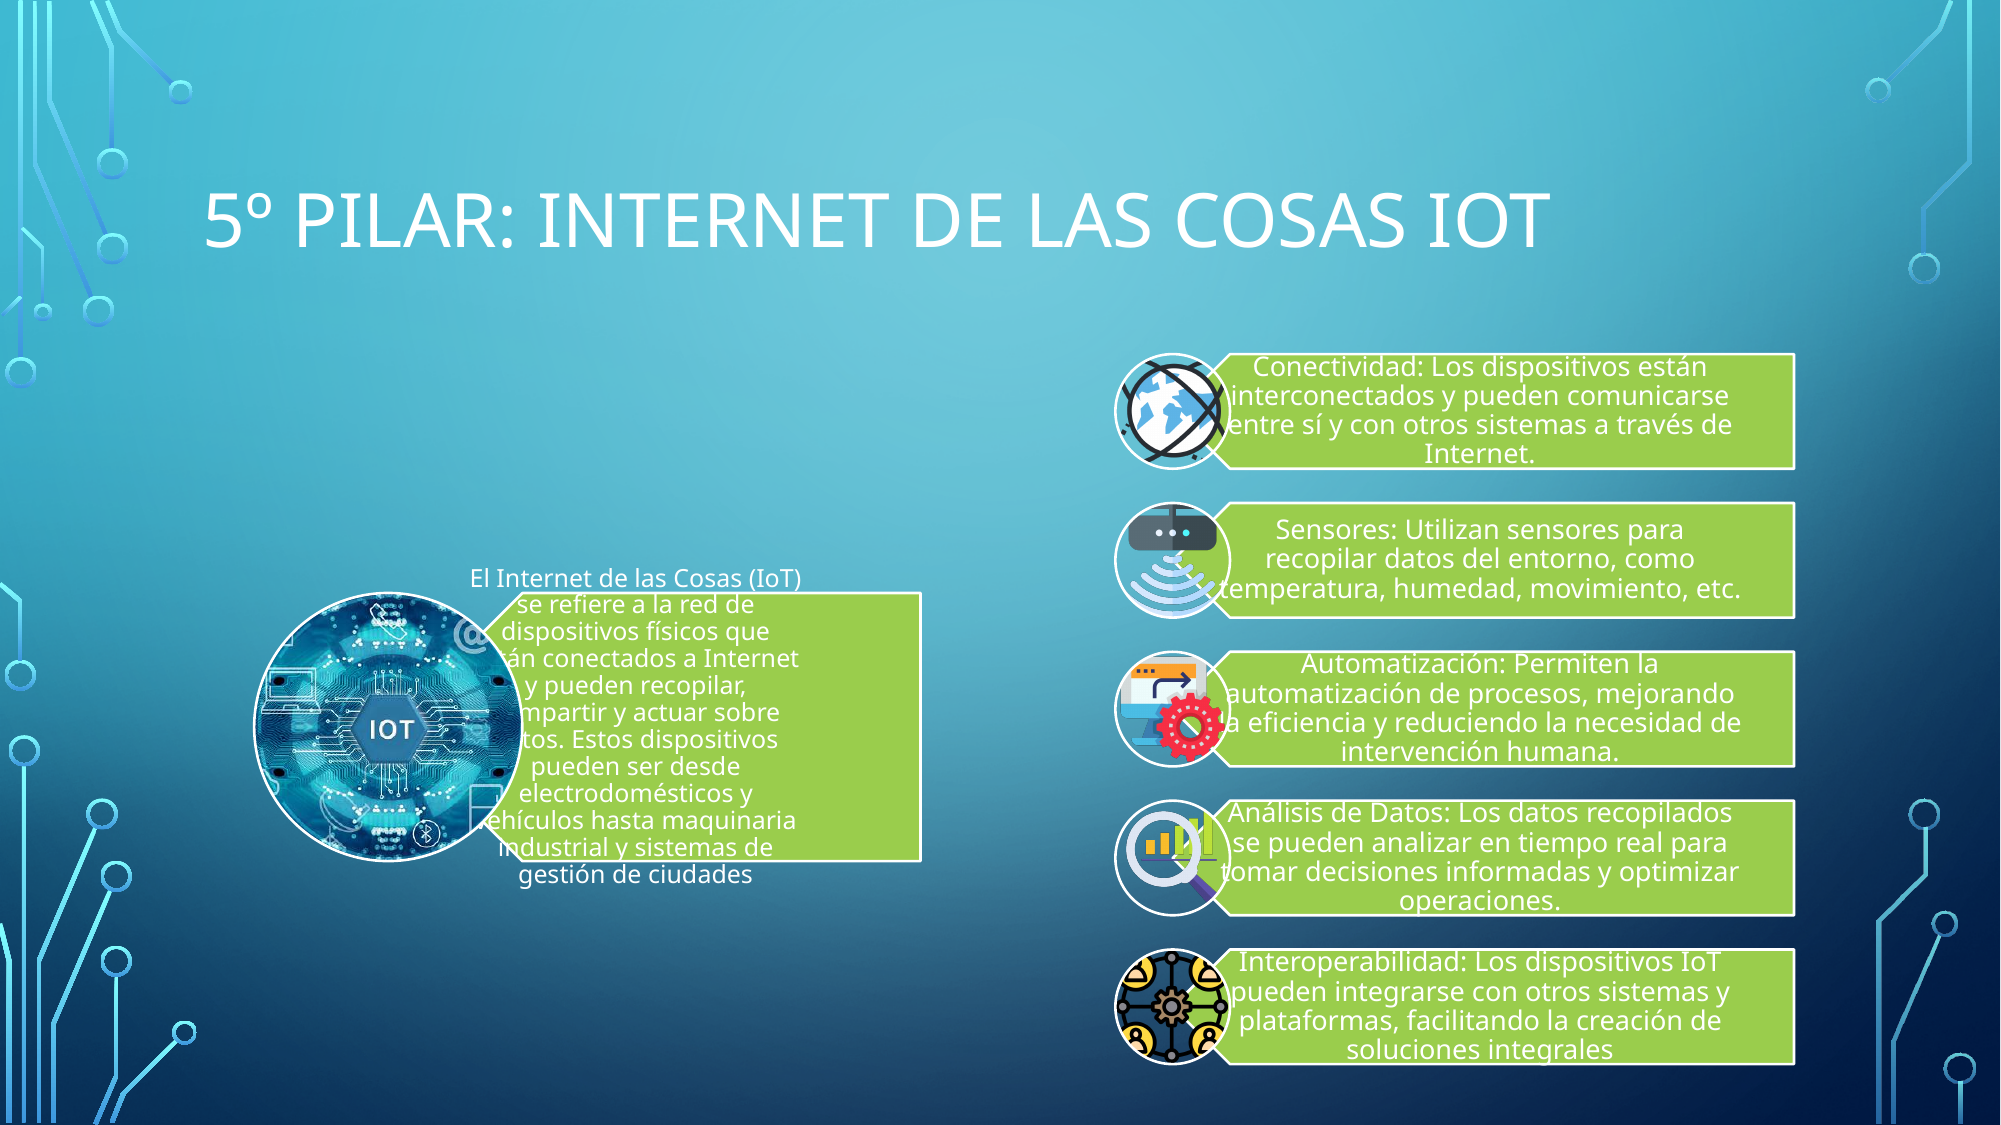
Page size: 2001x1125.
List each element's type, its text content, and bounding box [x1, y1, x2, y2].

title 5º Pilar: Internet de las Cosas IoT [187, 101, 1813, 344]
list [987, 353, 1923, 1065]
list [186, 503, 987, 951]
